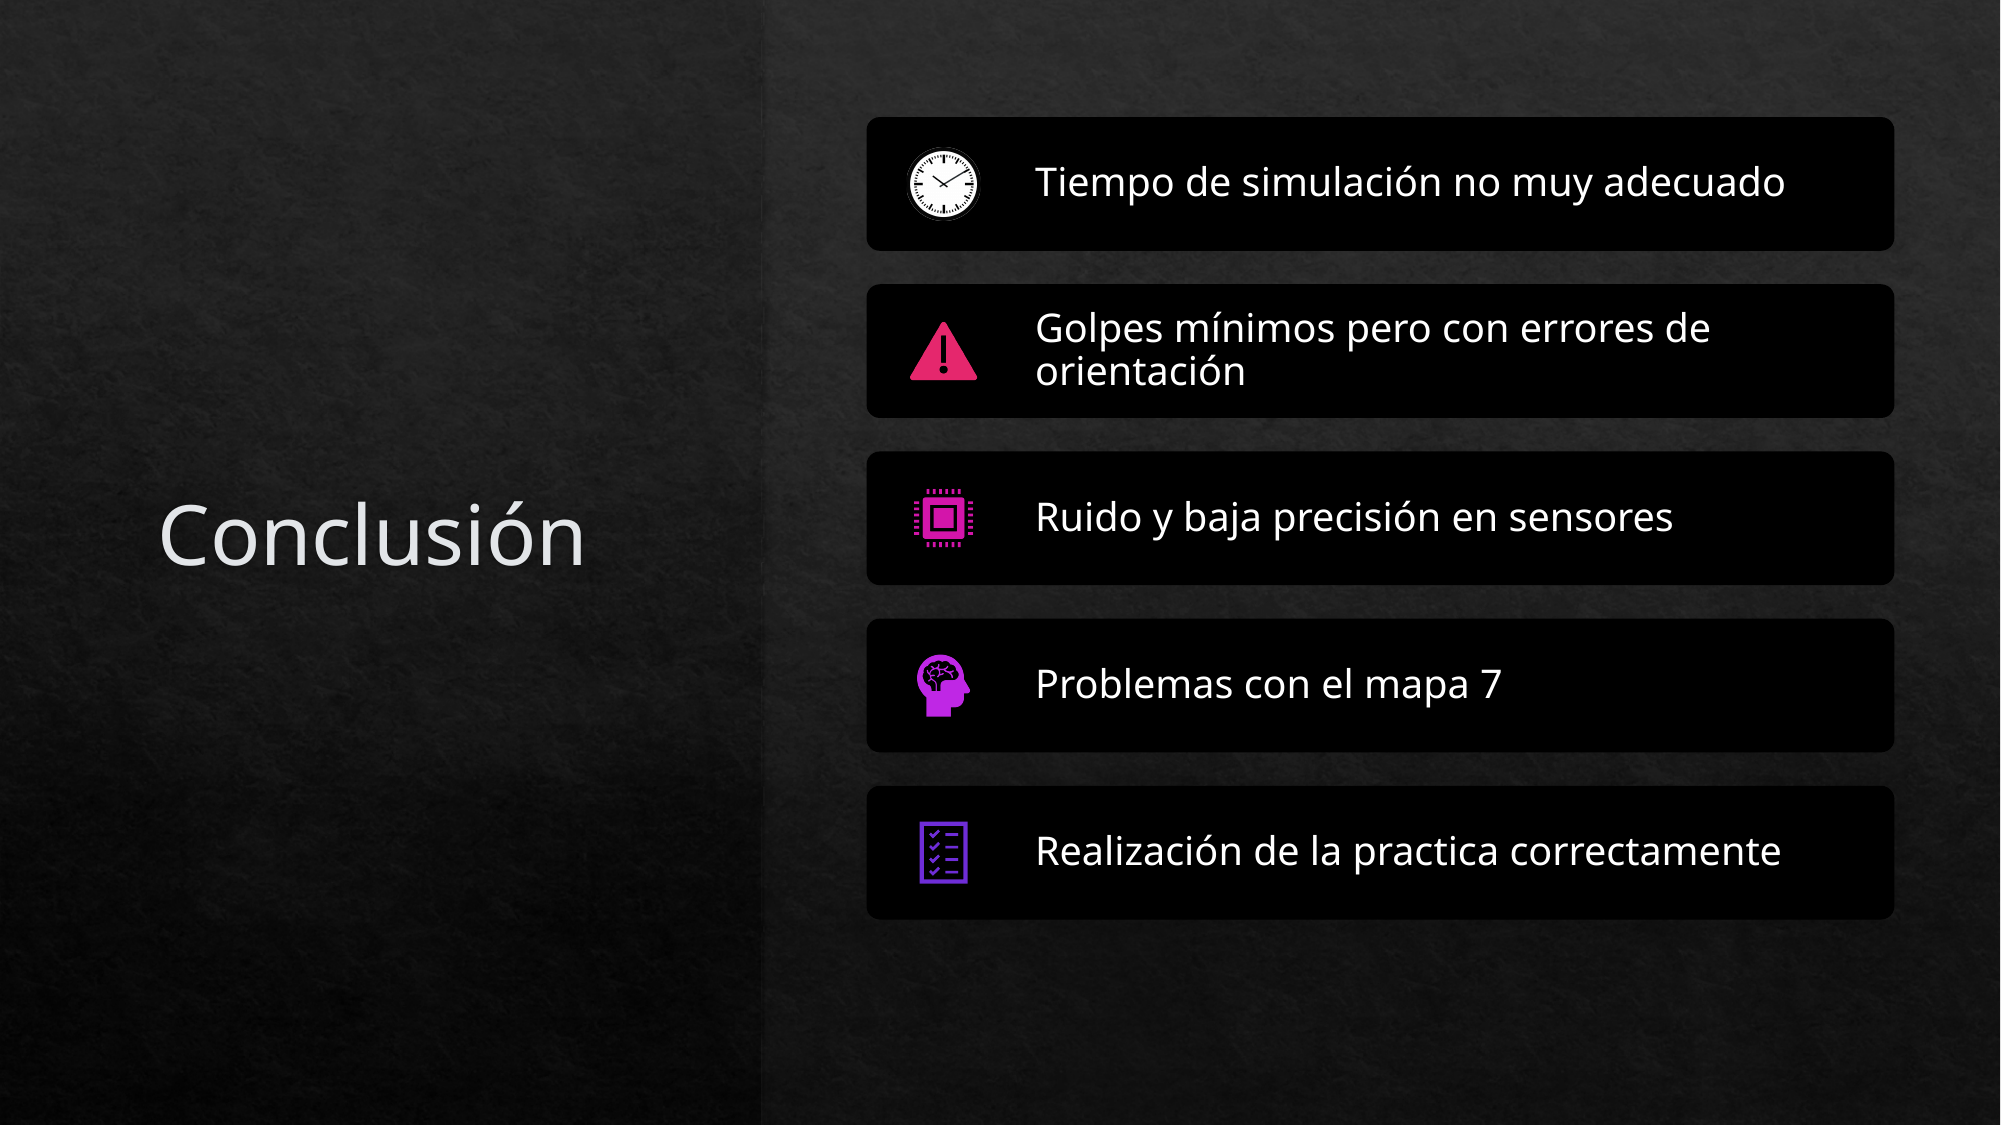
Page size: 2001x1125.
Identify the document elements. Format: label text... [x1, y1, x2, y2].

picture [760, 0, 2000, 1125]
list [866, 116, 1895, 921]
title Conclusión [103, 99, 664, 966]
